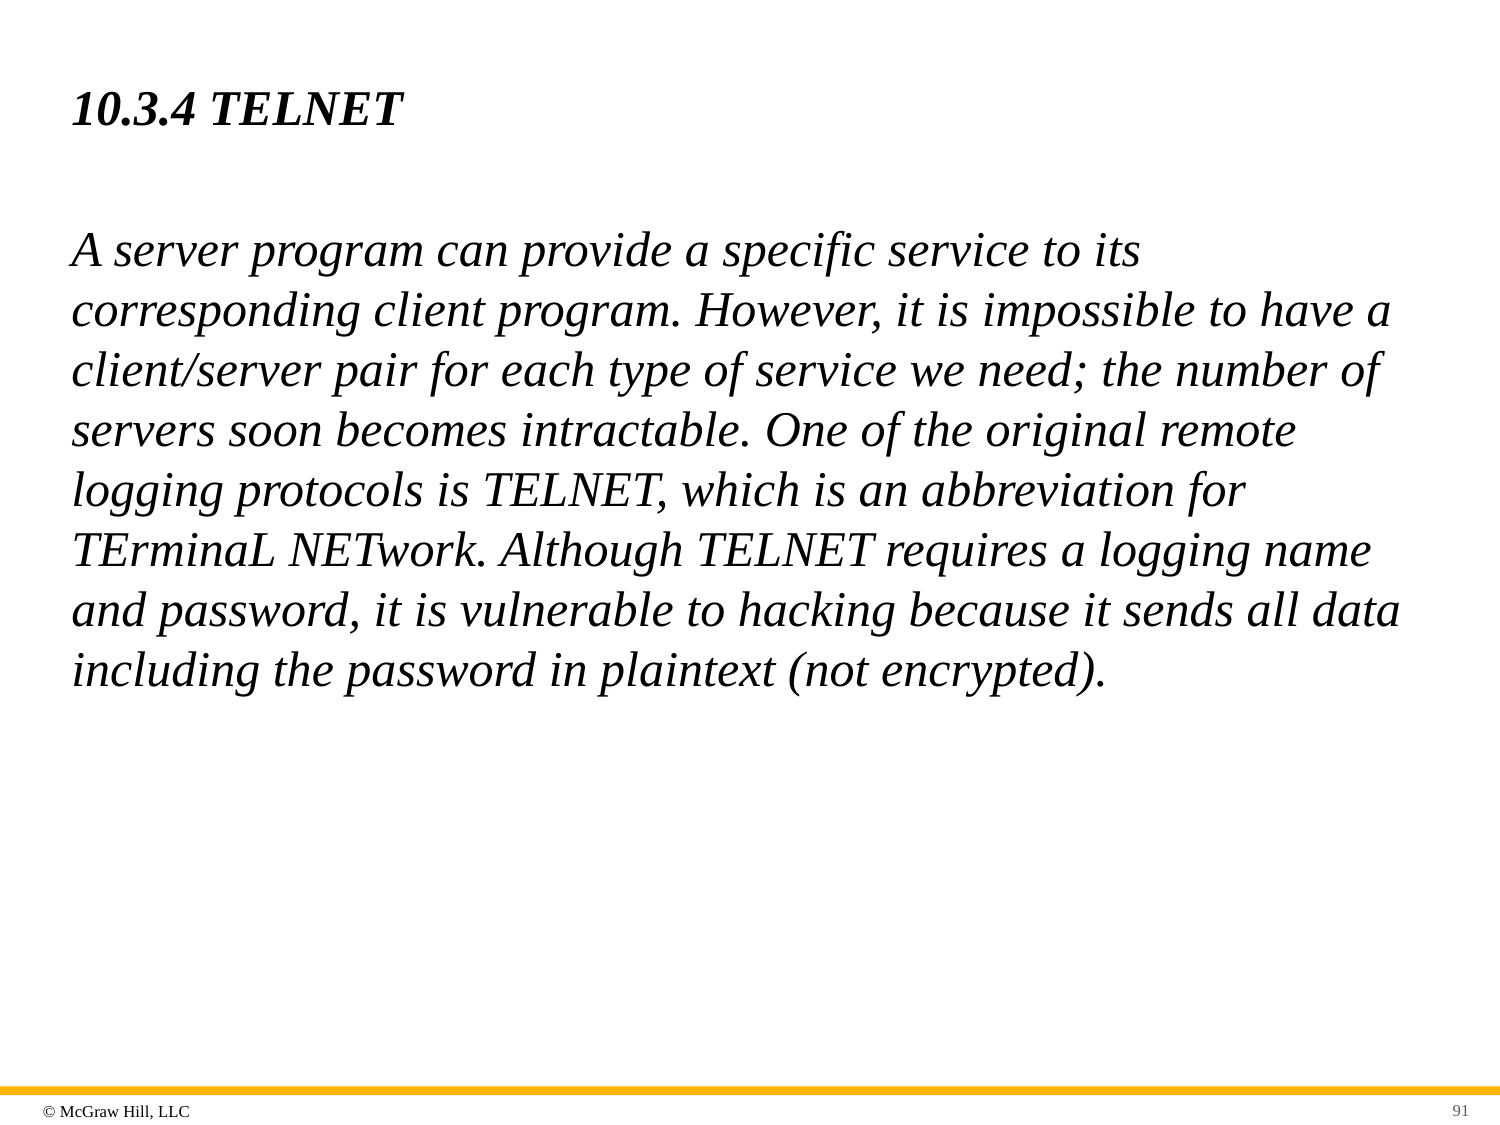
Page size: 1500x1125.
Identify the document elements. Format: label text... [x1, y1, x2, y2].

slide_number 91 [1418, 1096, 1477, 1123]
list A server program can provide a specific service to its corresponding client program. However, it is impossible to have a client/server pair for each type of service we need; the number of servers soon becomes intractable. One of the original remote logging protocols is TELNET, which is an abbreviation for TErminaL NETwork. Although TELNET requires a logging name and password, it is vulnerable to hacking because it sends all data including the password in plaintext (not encrypted). [56, 209, 1444, 1026]
title 10.3.4 TELNET [56, 50, 1444, 162]
